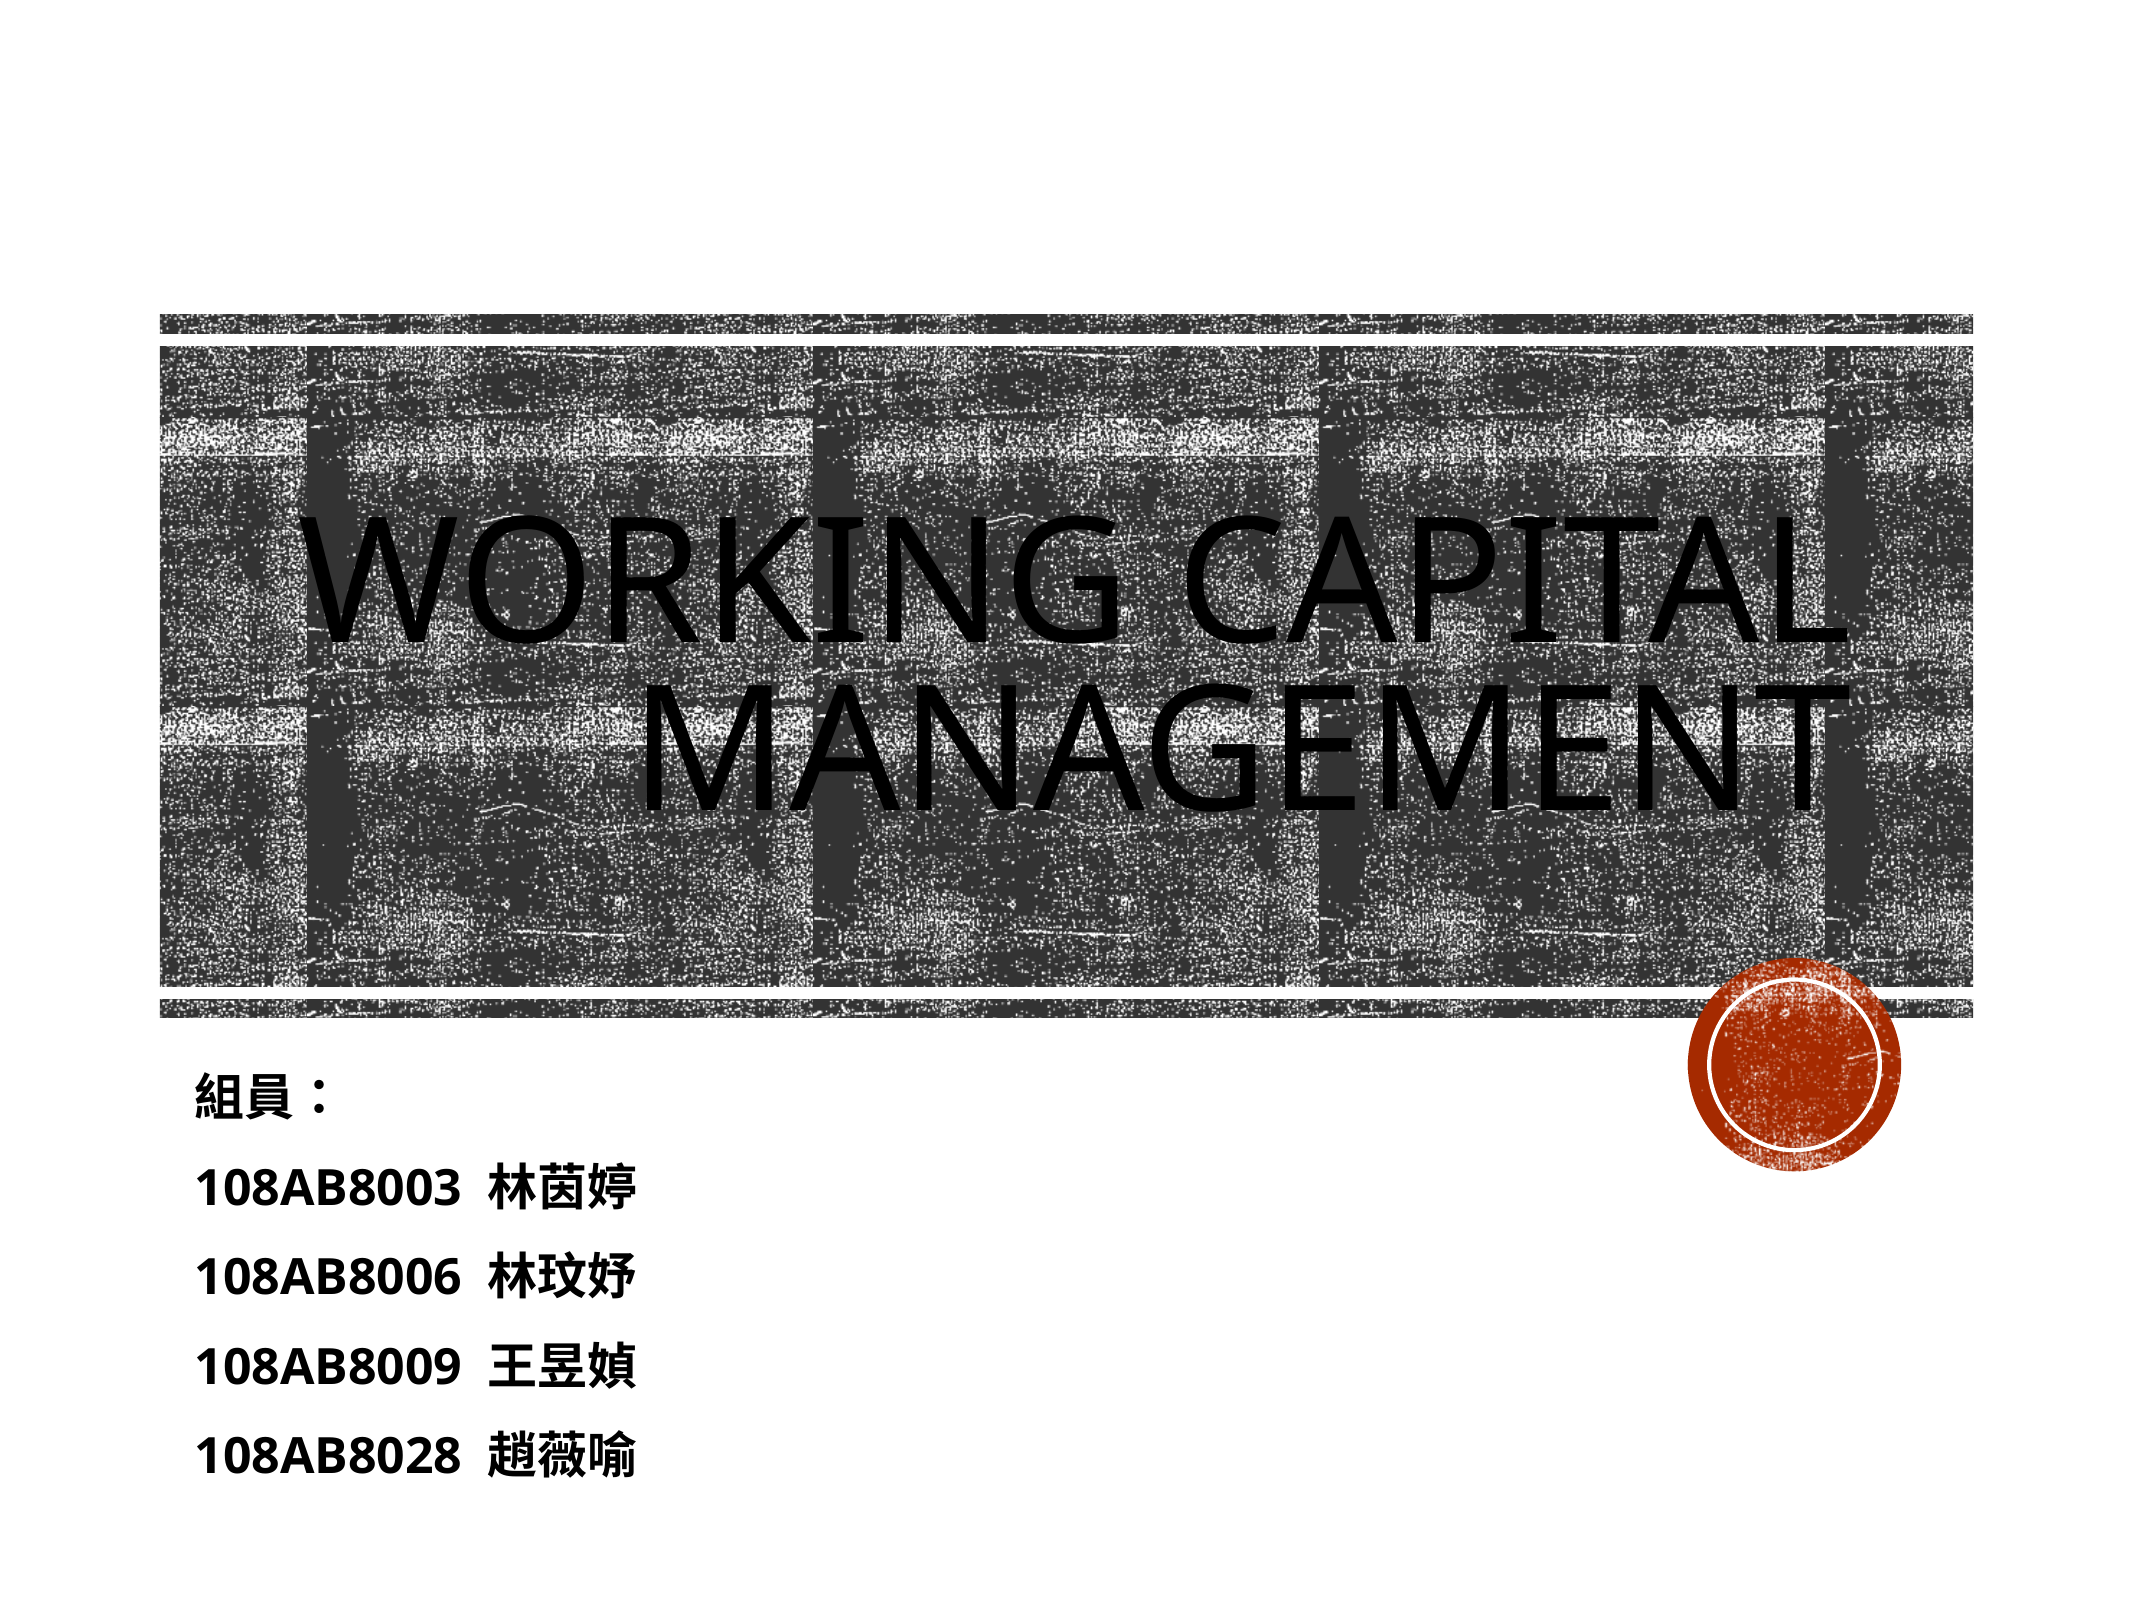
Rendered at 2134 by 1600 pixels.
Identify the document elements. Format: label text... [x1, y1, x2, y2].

title Working Capital Management [266, 420, 1868, 933]
subtitle 組員： 108AB8003 林茵婷 108AB8006 林玟妤 108AB8009 王昱媜 108AB8028 趙薇喻 [179, 1065, 674, 1540]
